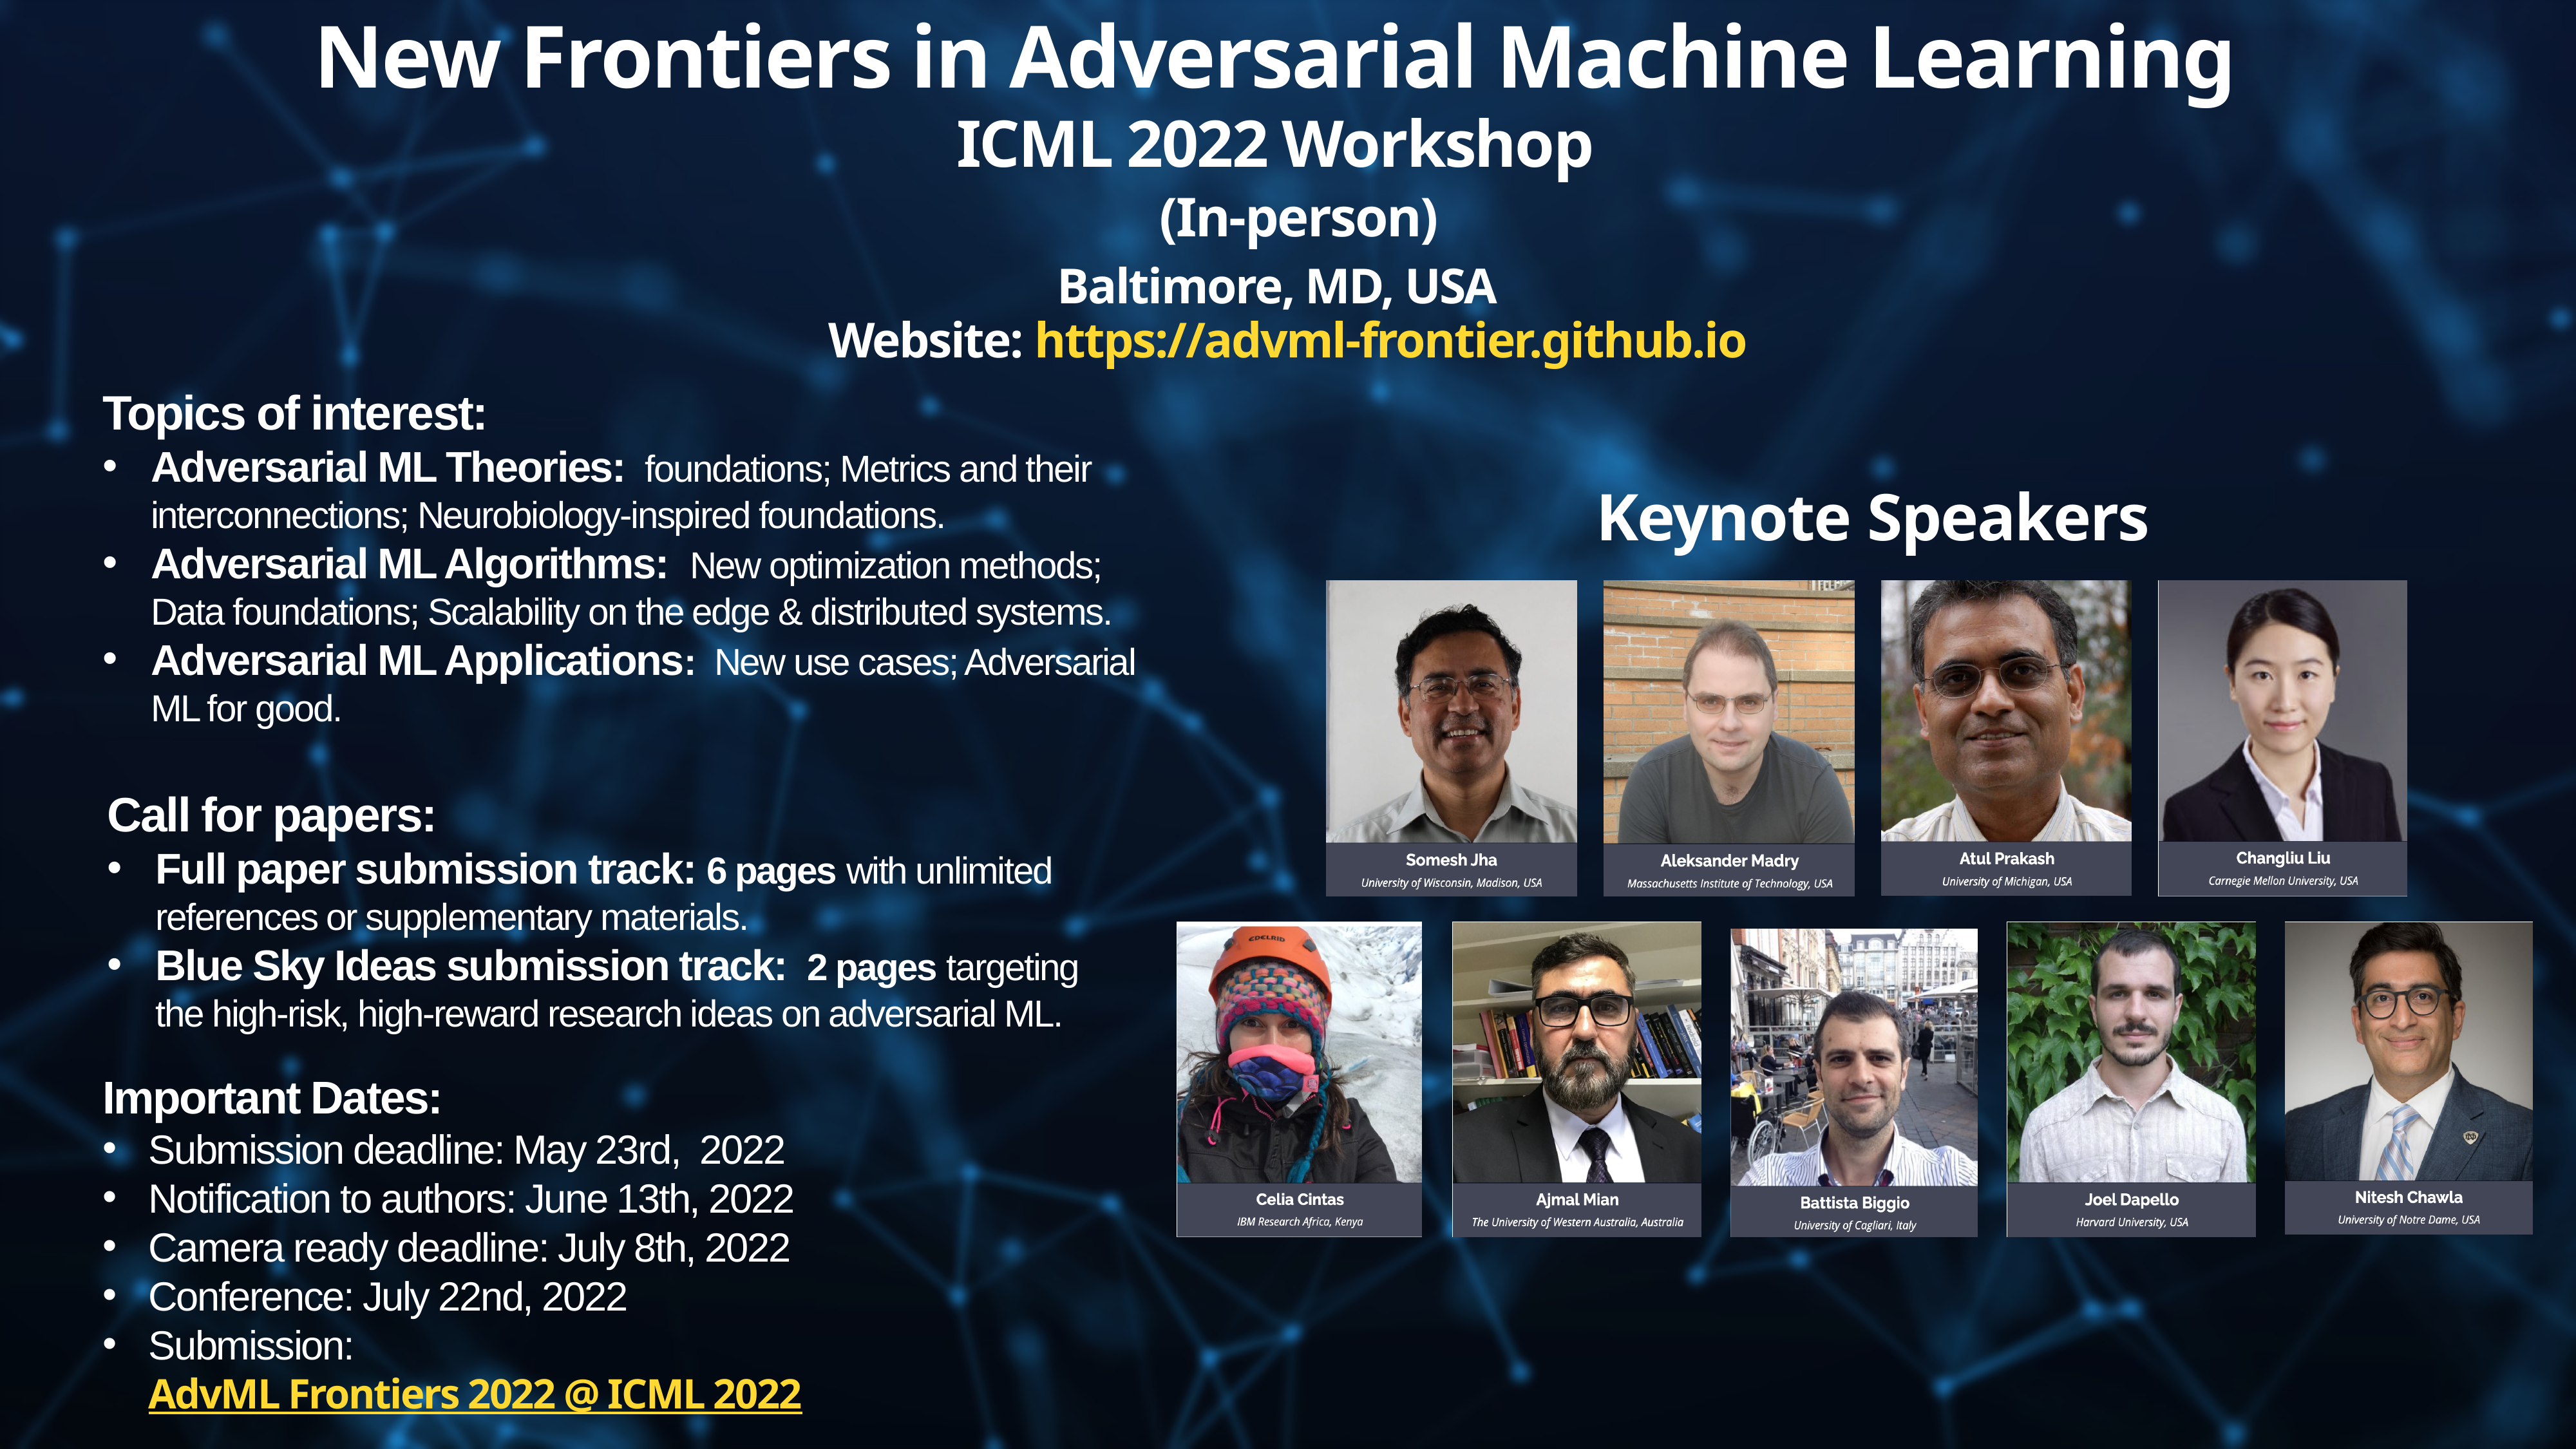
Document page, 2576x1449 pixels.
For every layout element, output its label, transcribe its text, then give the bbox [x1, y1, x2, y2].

text_box Website: https://advml-frontier.github.io [741, 299, 1835, 374]
title New Frontiers in Adversarial Machine Learning [305, 7, 2246, 110]
text_box Baltimore, MD, USA [824, 243, 1731, 318]
text_box Topics of interest: Adversarial ML Theories: foundations; Metrics and their interconnections; Neurobiology-inspired foundations. Adversarial ML Algorithms: New optimization methods; Data foundations; Scalability on the edge & distributed systems. Adversarial ML Applications: New use cases; Adversarial ML for good. [97, 394, 1147, 735]
text_box Keynote Speakers [1569, 473, 2177, 559]
picture [0, 0, 2576, 1449]
text_box Important Dates: Submission deadline: May 23rd, 2022 Notification to authors: June 13th, 2022 Camera ready deadline: July 8th, 2022 Conference: July 22nd, 2022 Submission: AdvML Frontiers 2022 @ ICML 2022 [97, 1060, 889, 1429]
text_box Call for papers: Full paper submission track: 6 pages with unlimited references or supplementary materials. Blue Sky Ideas submission track: 2 pages targeting the high-risk, high-reward research ideas on adversarial ML. [102, 810, 1110, 1040]
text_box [1177, 580, 2533, 1238]
text_box ICML 2022 Workshop [779, 109, 1772, 185]
text_box (In-person) [703, 188, 1895, 253]
